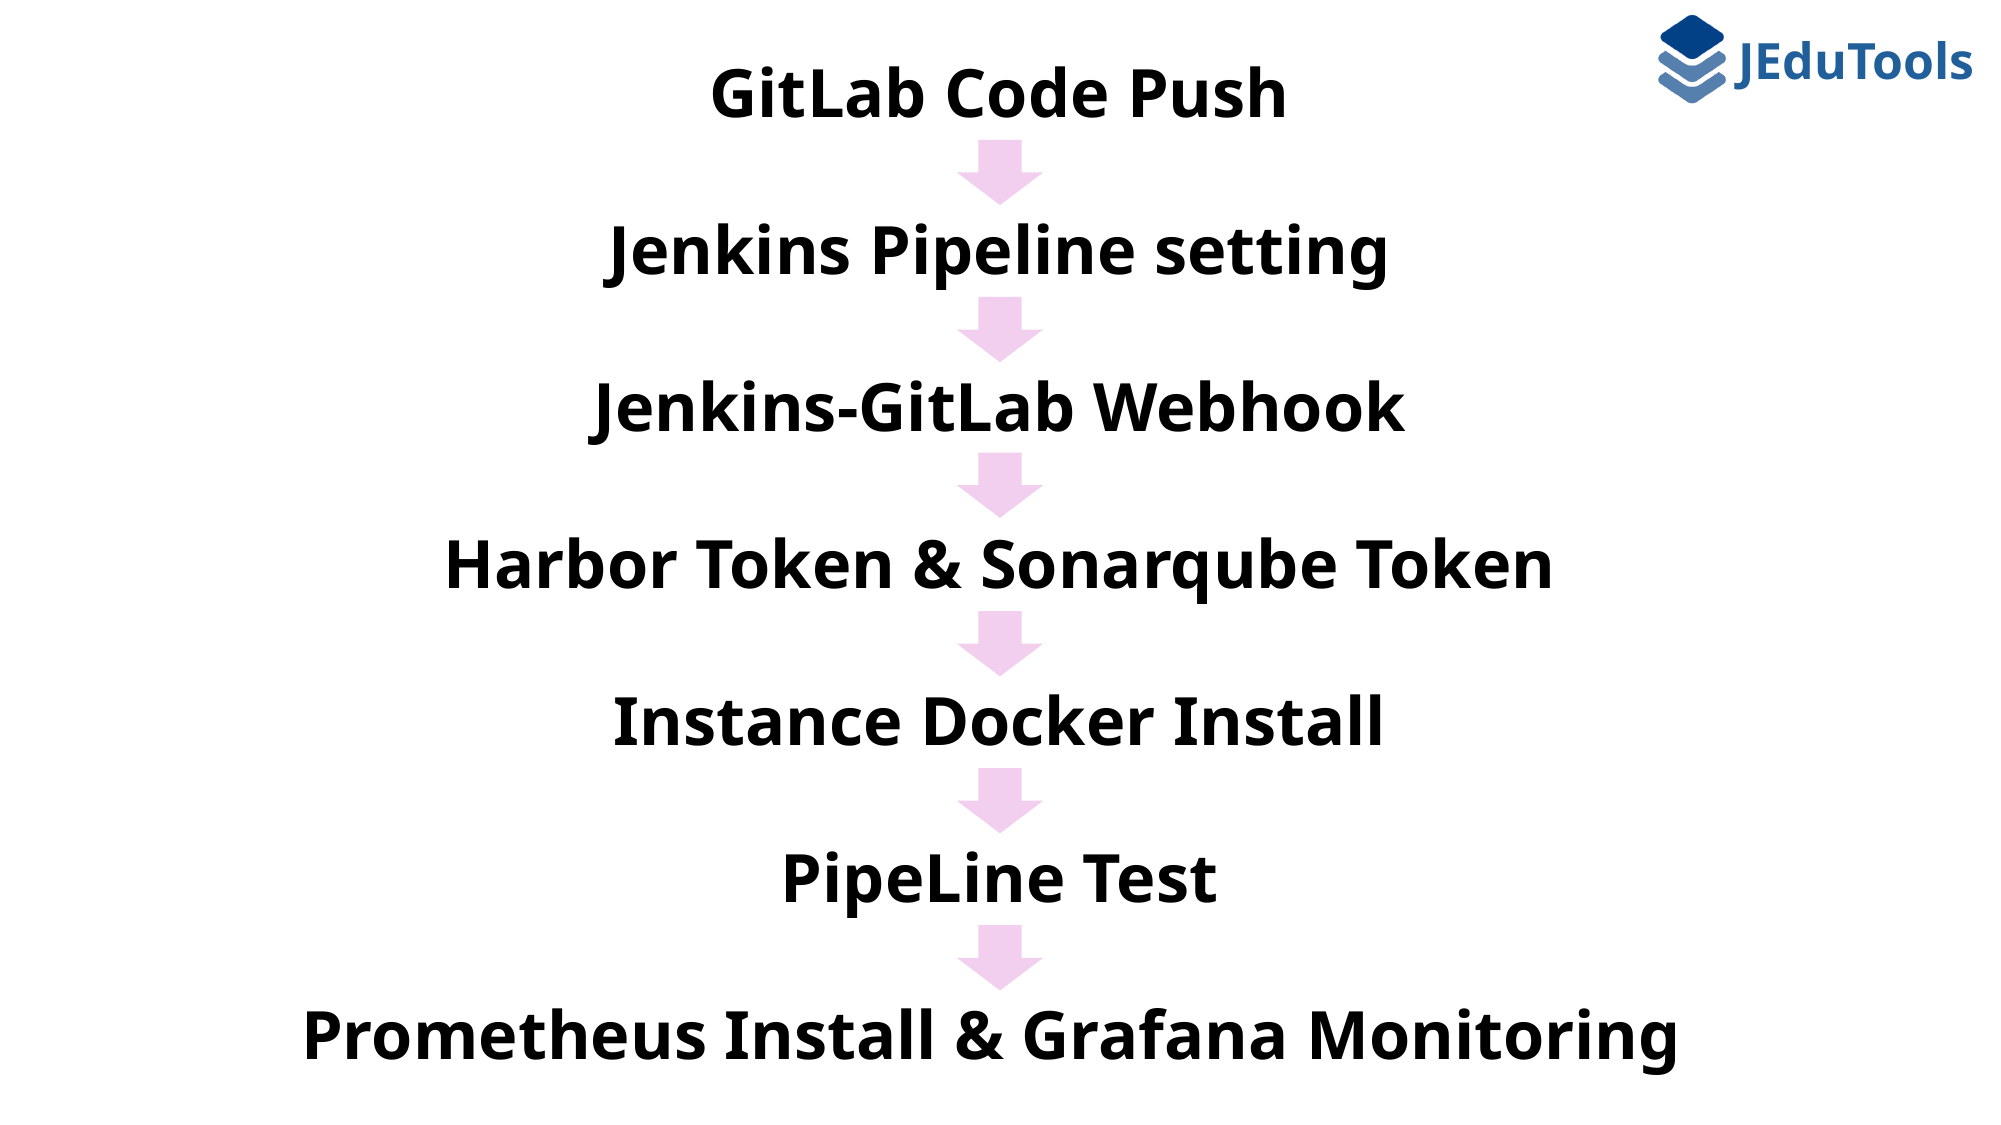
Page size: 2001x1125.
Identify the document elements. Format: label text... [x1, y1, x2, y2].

text_box Instance Docker Install [598, 671, 1402, 767]
text_box [952, 138, 1048, 208]
text_box [952, 609, 1048, 679]
text_box Prometheus Install & Grafana Monitoring [286, 985, 1714, 1080]
text_box JEduTools [1727, 22, 1990, 97]
text_box [952, 451, 1048, 520]
picture [1658, 12, 1727, 105]
text_box Harbor Token & Sonarqube Token [428, 514, 1572, 610]
text_box PipeLine Test [766, 828, 1234, 923]
text_box [952, 923, 1048, 993]
text_box [952, 295, 1048, 365]
text_box Jenkins-GitLab Webhook [578, 357, 1422, 453]
text_box Jenkins Pipeline setting [593, 200, 1407, 296]
text_box [952, 766, 1048, 836]
text_box GitLab Code Push [694, 43, 1305, 139]
